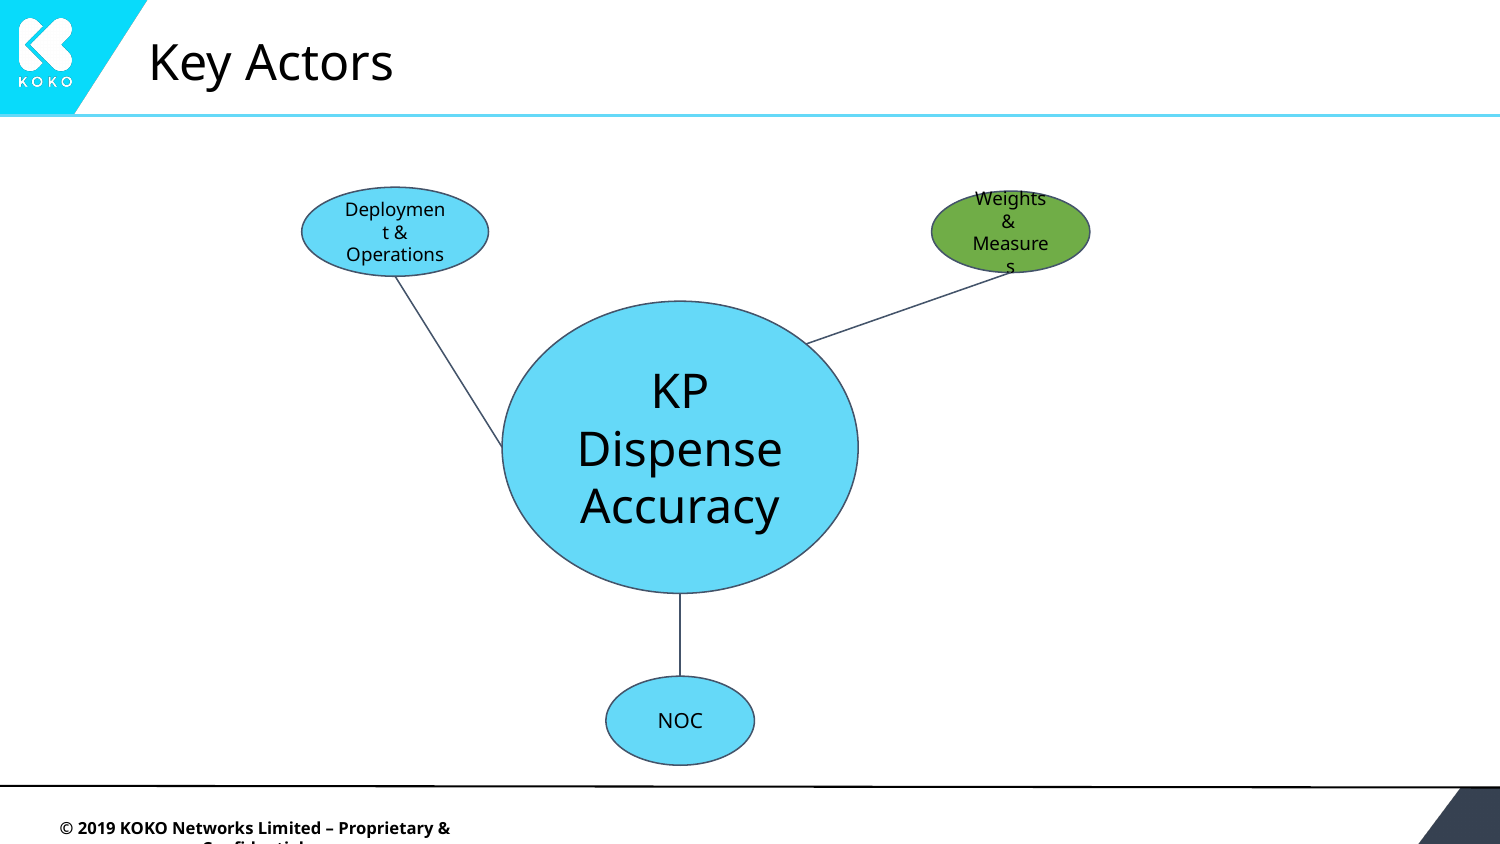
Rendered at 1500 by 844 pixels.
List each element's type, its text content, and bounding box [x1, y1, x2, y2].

text_box NOC [605, 676, 755, 766]
text_box Weights & Measures [931, 191, 1090, 273]
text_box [805, 272, 1011, 345]
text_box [394, 275, 555, 345]
picture [1419, 789, 1500, 844]
picture [0, 0, 148, 114]
text_box KP Dispense Accuracy [502, 301, 859, 594]
text_box Deployment & Operations [301, 187, 489, 277]
title Key Actors [137, 28, 1110, 101]
